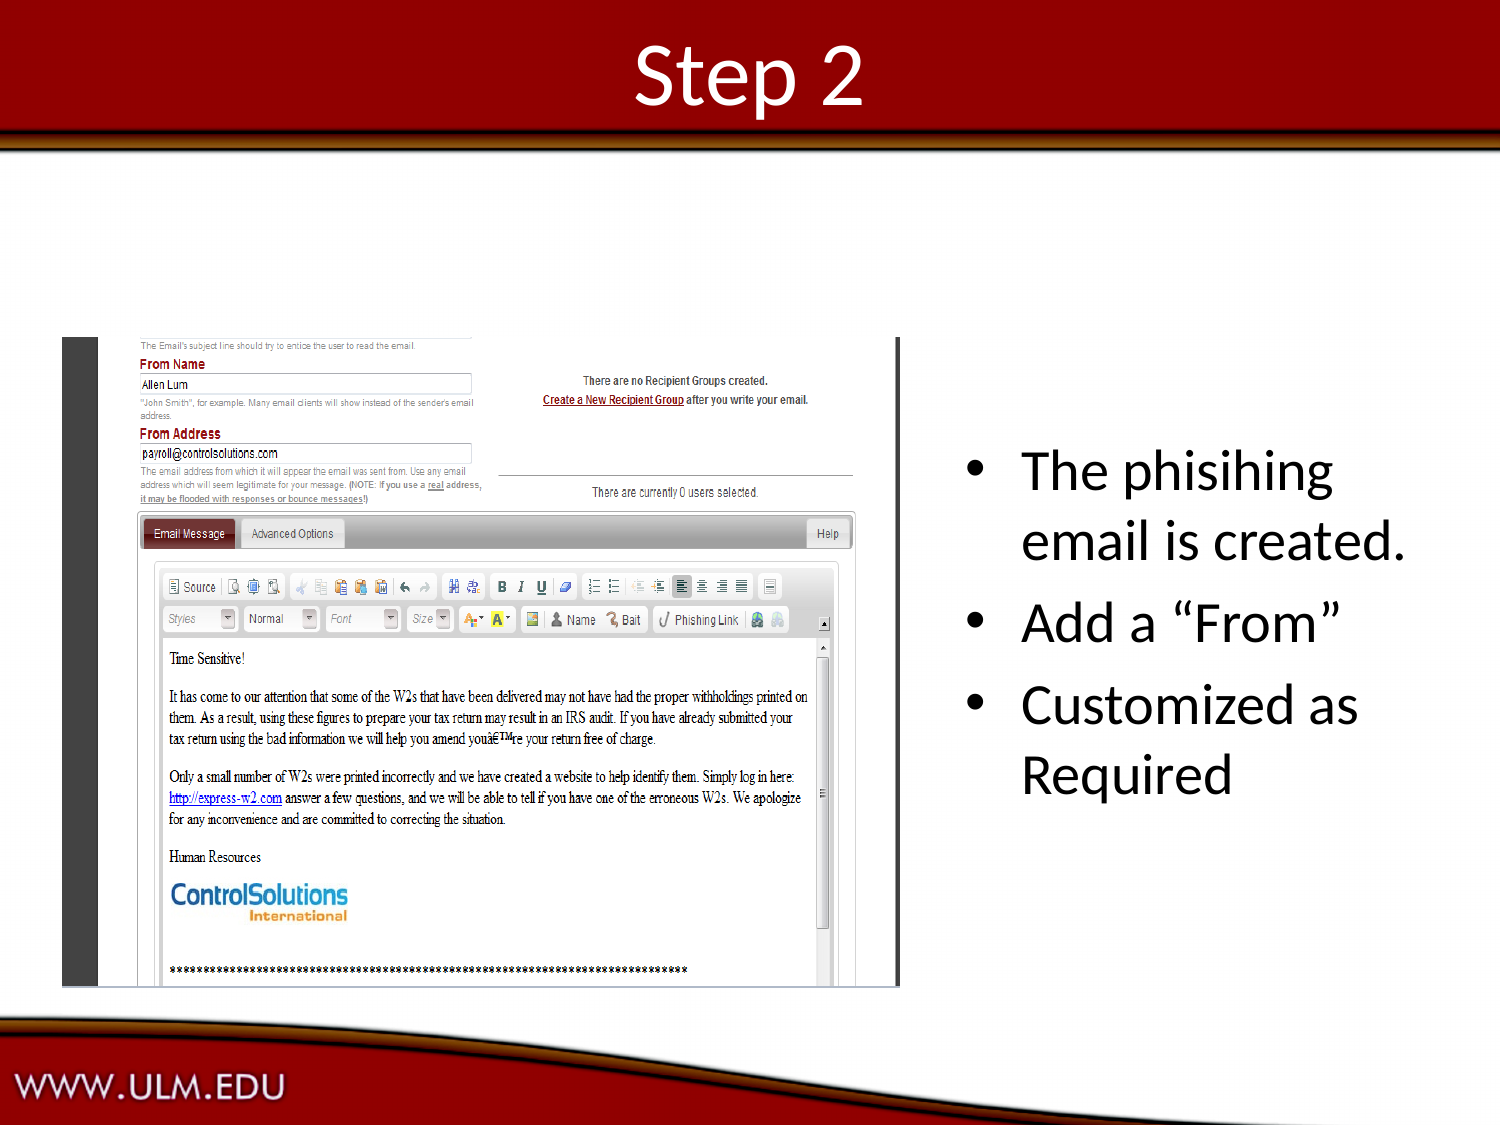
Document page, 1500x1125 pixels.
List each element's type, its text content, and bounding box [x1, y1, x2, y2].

title Step 2 [74, 0, 1426, 138]
picture [0, 0, 1500, 1125]
list The phisihing email is created. Add a “From” Customized as Required [949, 424, 1476, 1125]
